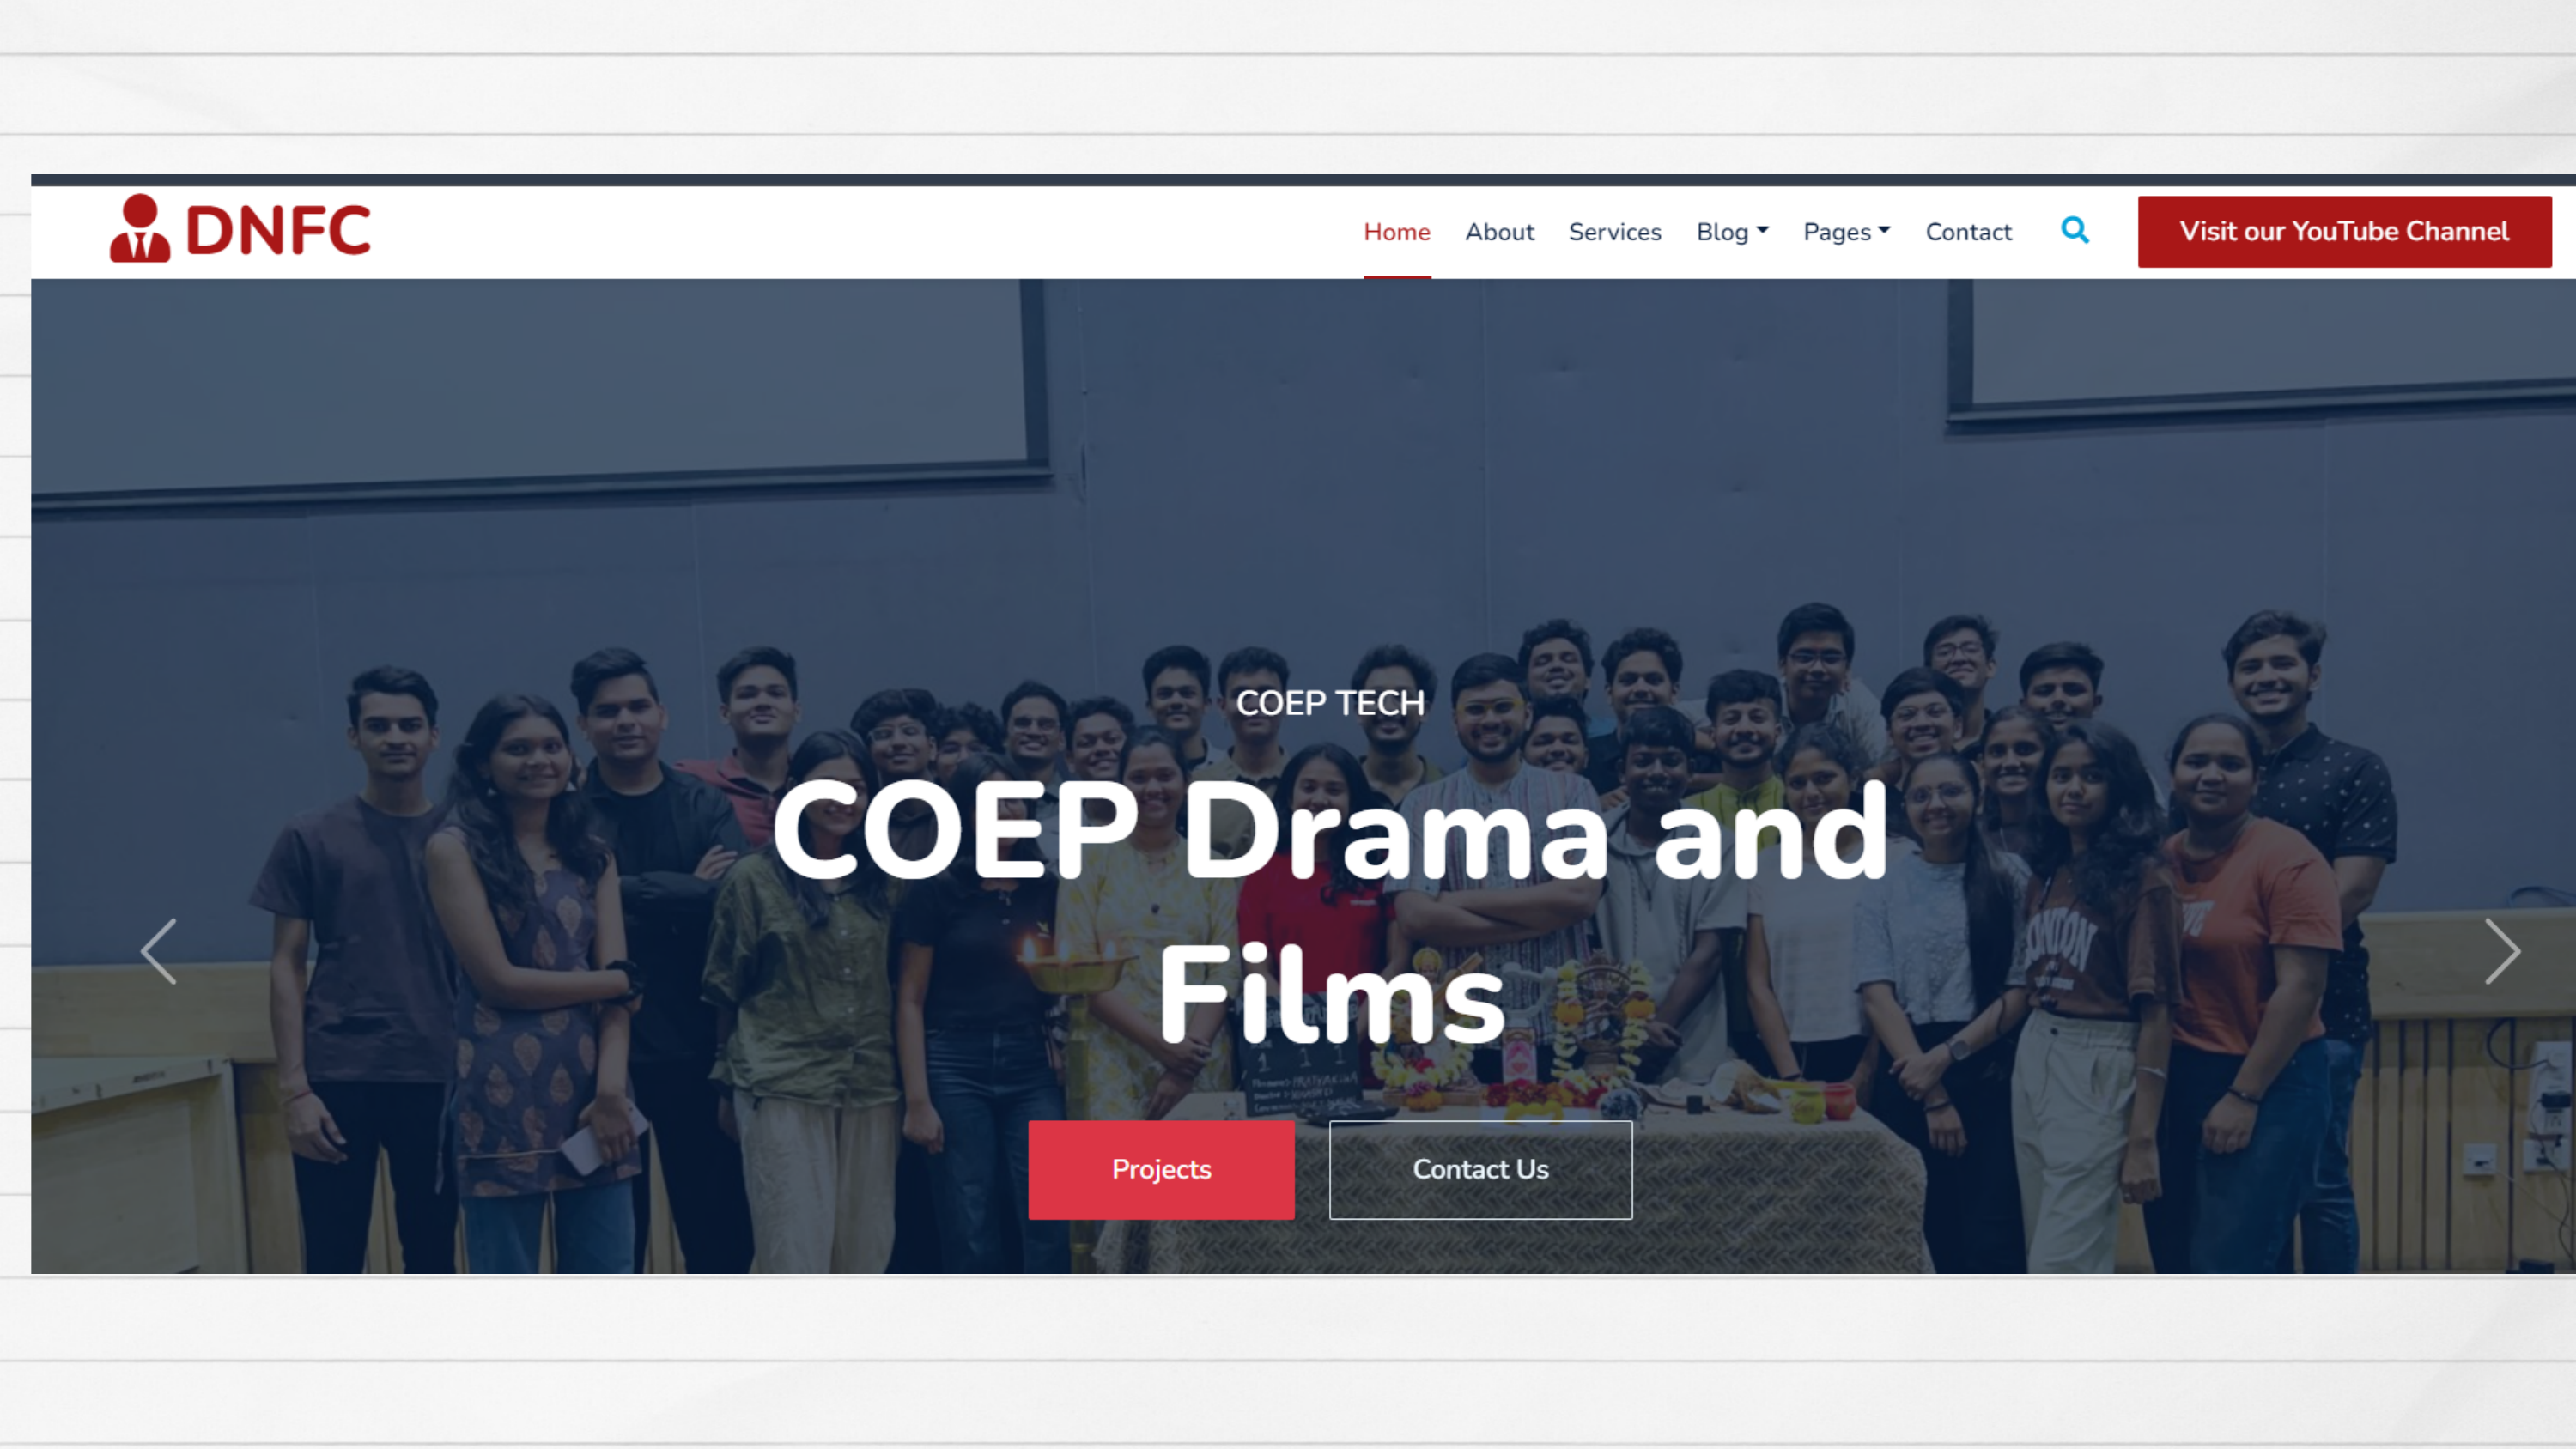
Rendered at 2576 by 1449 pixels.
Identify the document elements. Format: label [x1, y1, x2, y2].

text_box [0, 0, 2576, 1449]
text_box [31, 174, 2576, 1274]
